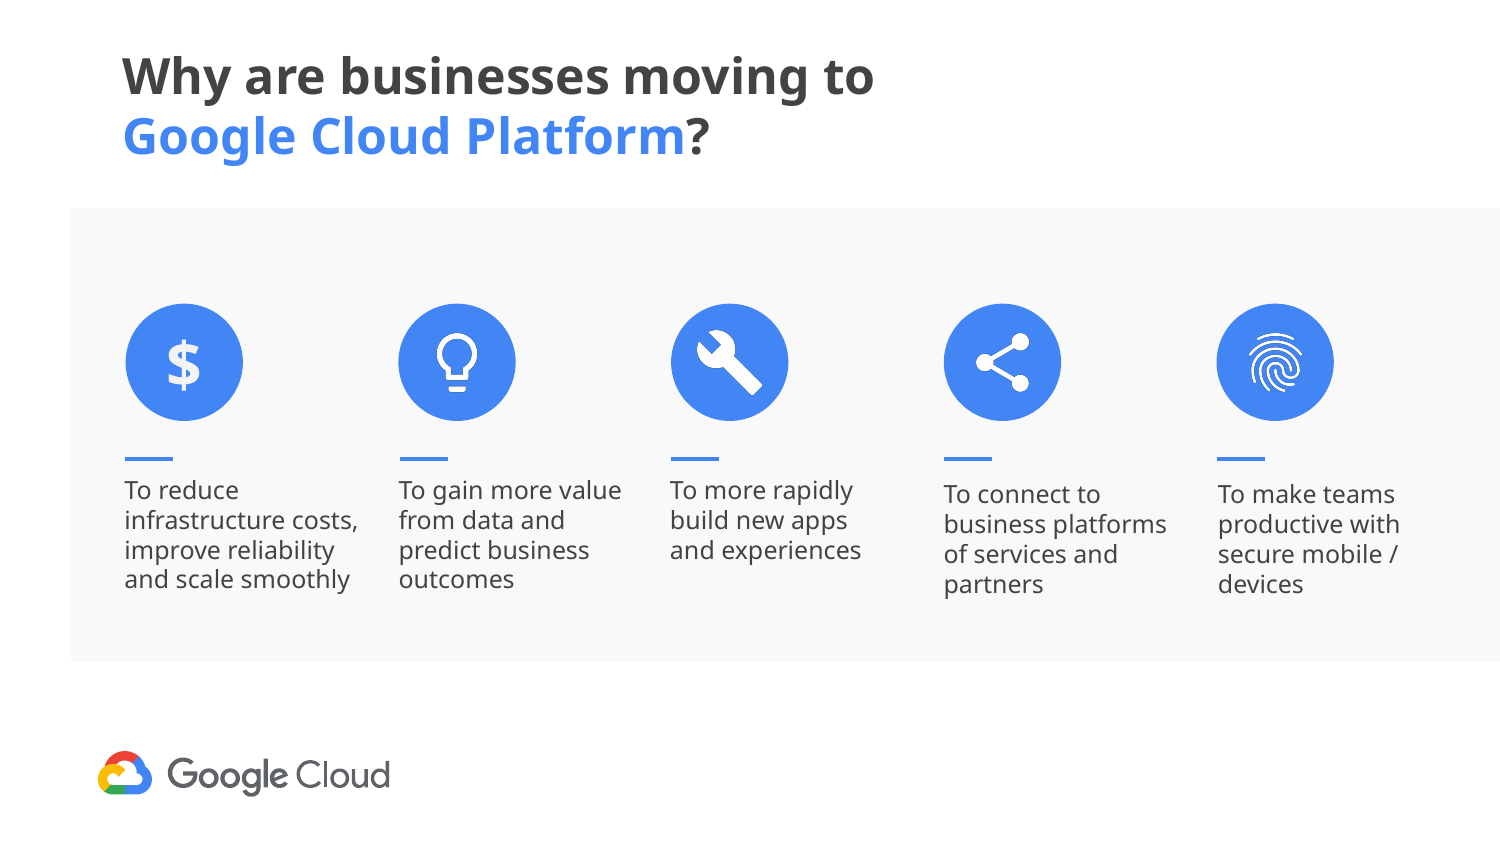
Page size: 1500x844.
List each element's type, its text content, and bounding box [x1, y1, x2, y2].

text_box $ [125, 303, 243, 421]
title Why are businesses moving to Google Cloud Platform? [107, 29, 1375, 119]
text_box To gain more value from data and predict business outcomes [383, 459, 644, 520]
text_box [671, 303, 789, 421]
picture [694, 327, 765, 398]
text_box To more rapidly build new apps and experiences [654, 459, 878, 520]
text_box [71, 208, 1500, 662]
text_box [943, 303, 1062, 421]
text_box To connect to business platforms of services and partners [928, 463, 1202, 524]
text_box [398, 303, 516, 421]
picture [1240, 327, 1311, 398]
text_box [1216, 303, 1334, 421]
text_box To make teams productive with secure mobile / devices [1202, 463, 1426, 524]
picture [421, 327, 493, 398]
text_box To reduce infrastructure costs, improve reliability and scale smoothly [109, 459, 383, 520]
picture [967, 327, 1038, 398]
